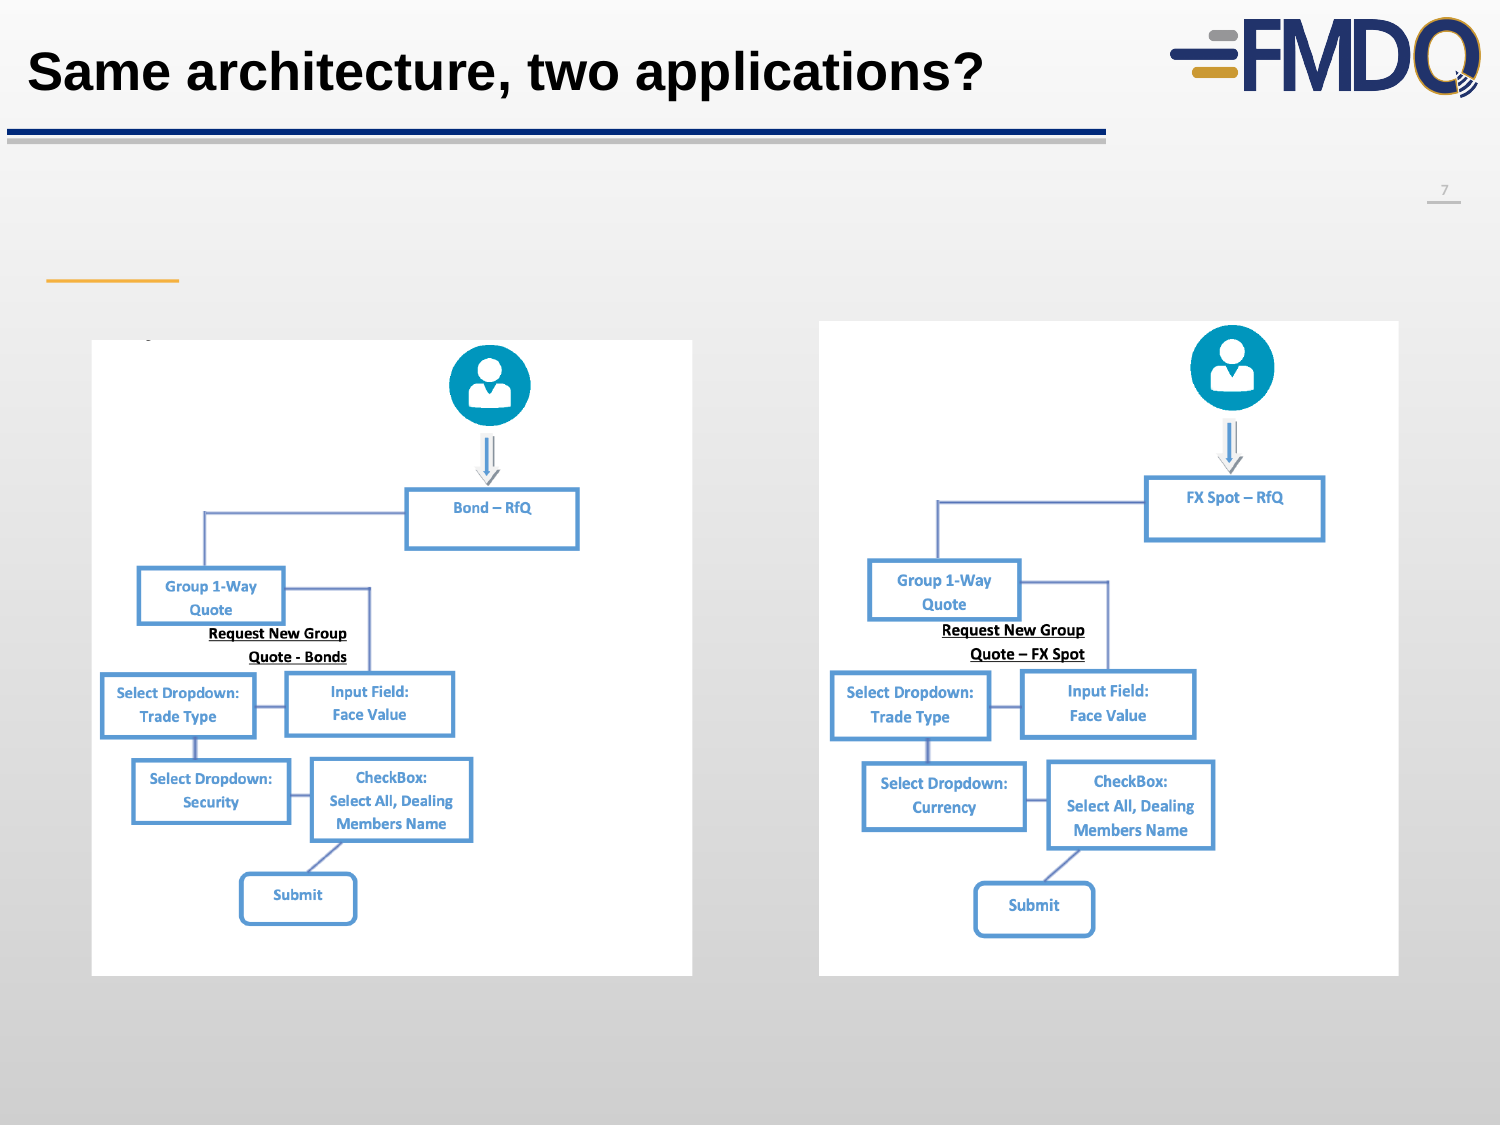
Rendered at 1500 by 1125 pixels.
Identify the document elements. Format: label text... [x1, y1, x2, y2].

text_box [819, 321, 1399, 977]
text_box 7 [1439, 177, 1451, 199]
title Same architecture, two applications? [26, 0, 1079, 167]
text_box [91, 340, 693, 977]
picture [1170, 17, 1481, 98]
